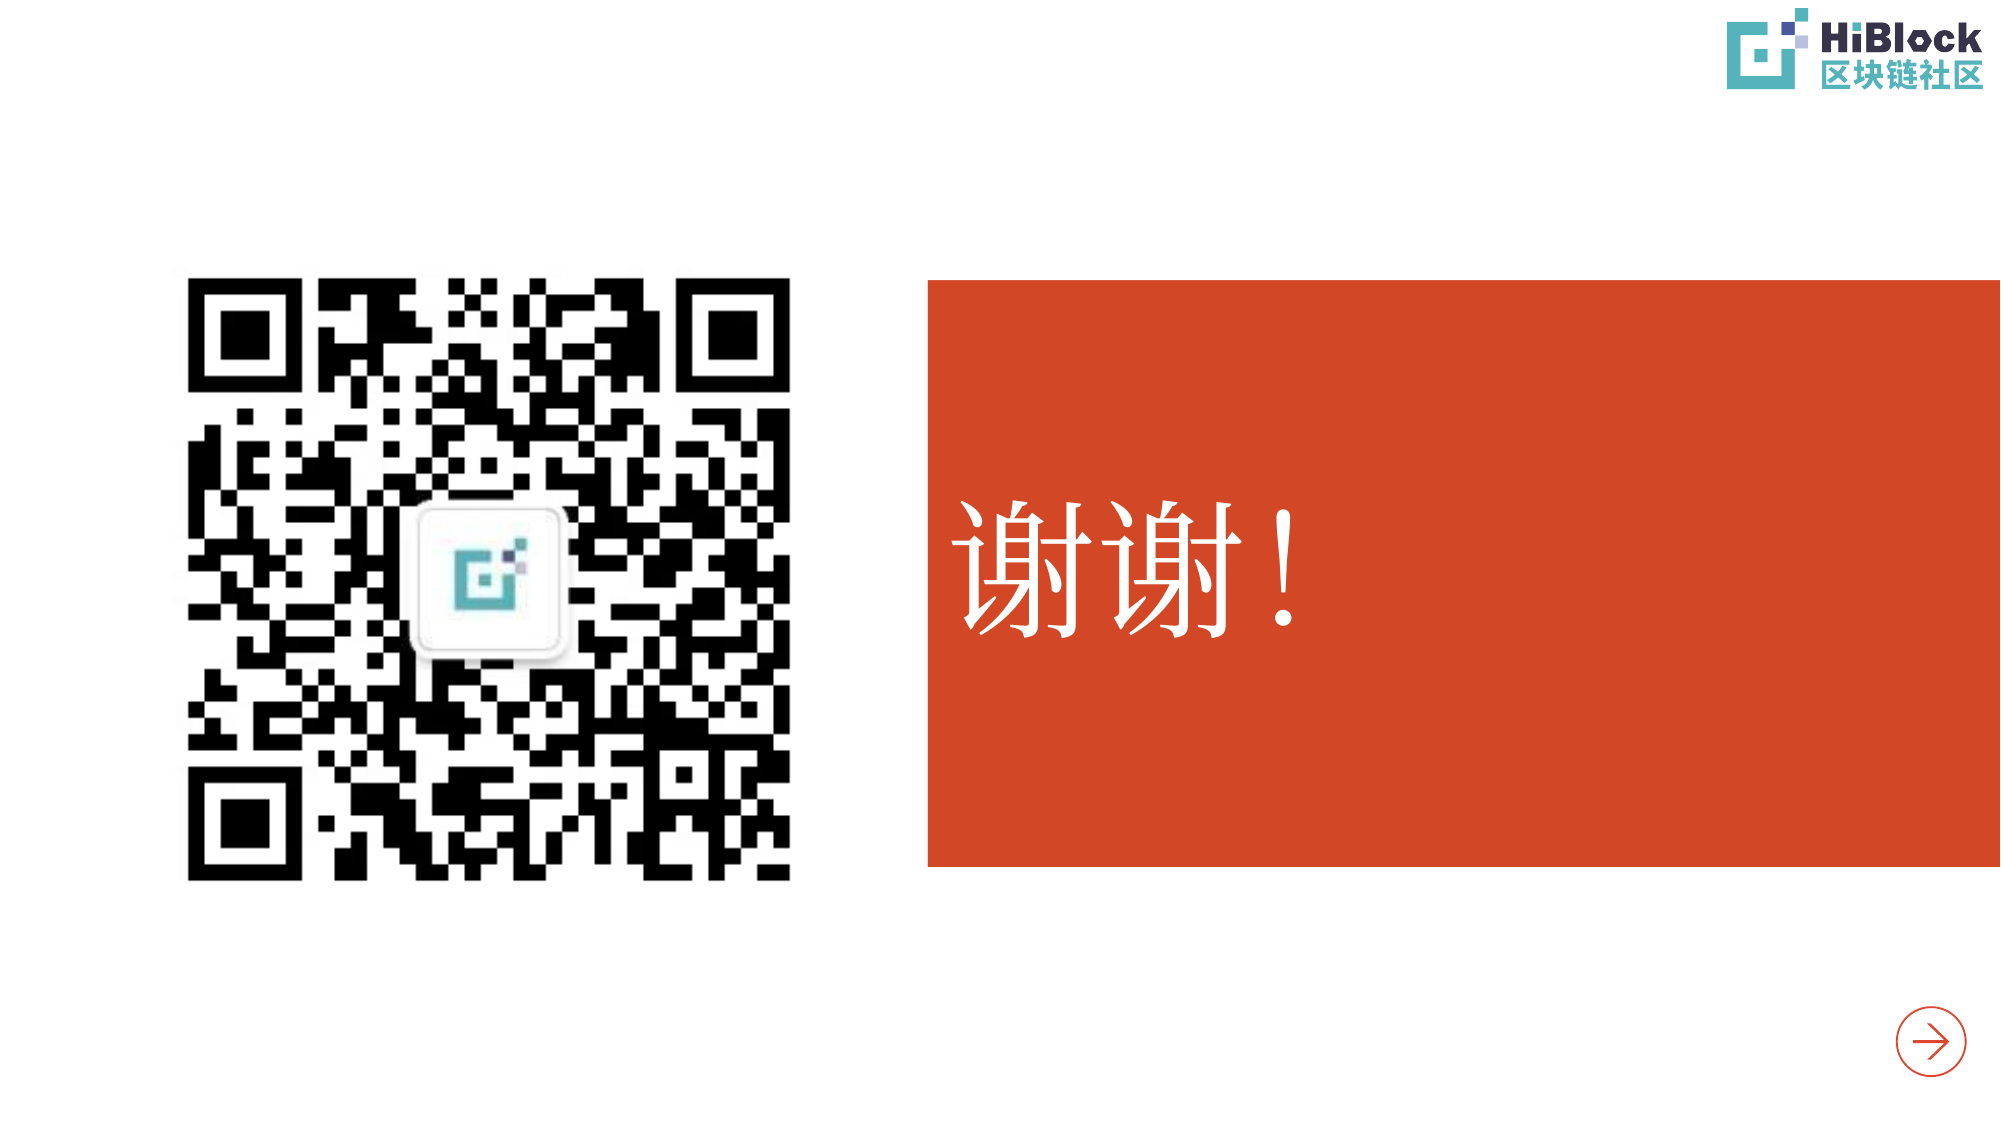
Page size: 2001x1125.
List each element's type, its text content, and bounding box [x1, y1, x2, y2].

list 谢谢！ [931, 341, 1967, 701]
text_box [1895, 1006, 1967, 1078]
picture [1727, 8, 1983, 90]
picture [140, 229, 839, 930]
